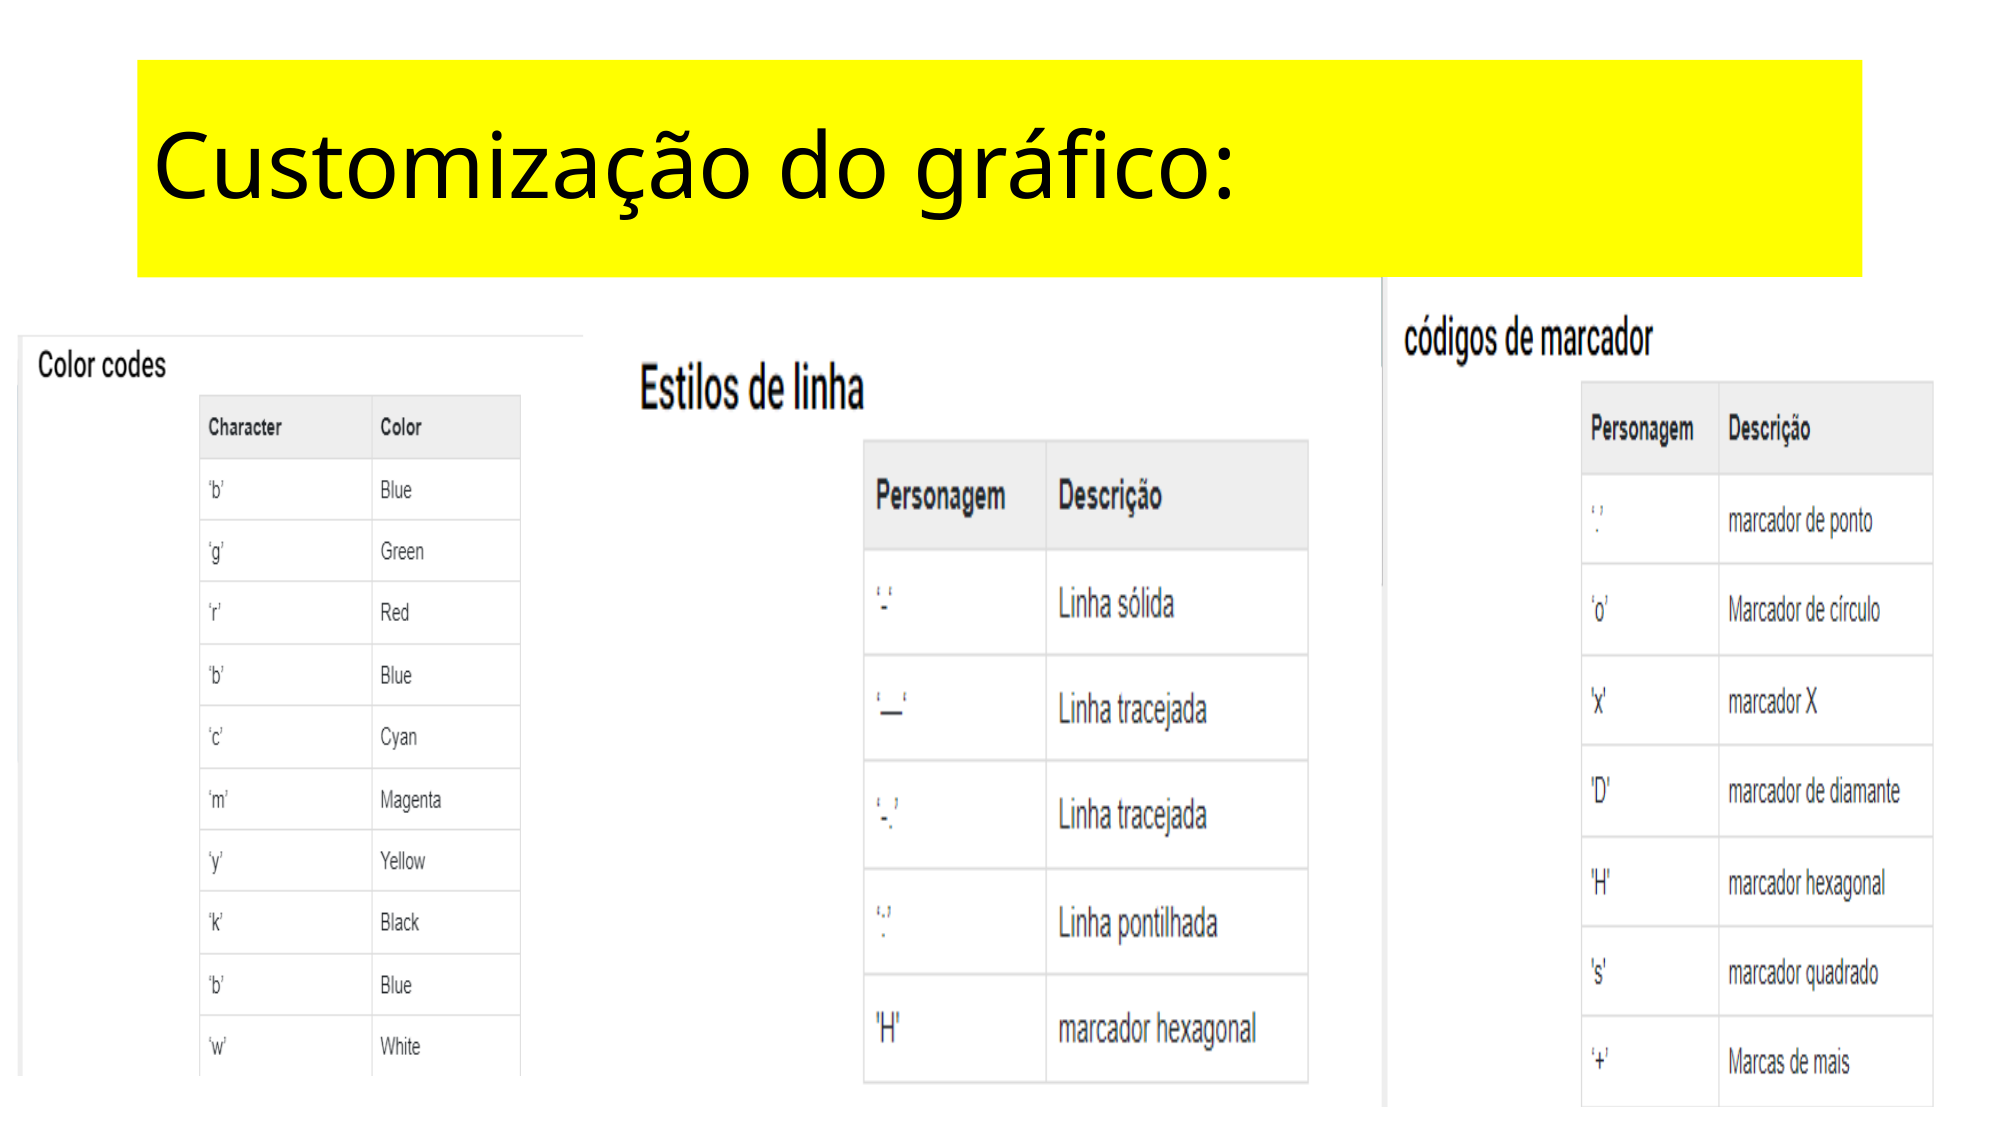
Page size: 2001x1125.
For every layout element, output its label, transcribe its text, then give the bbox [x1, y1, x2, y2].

picture [17, 328, 584, 1076]
picture [627, 298, 1373, 1086]
title Customização do gráfico: [137, 59, 1863, 278]
picture [1381, 277, 1989, 1107]
